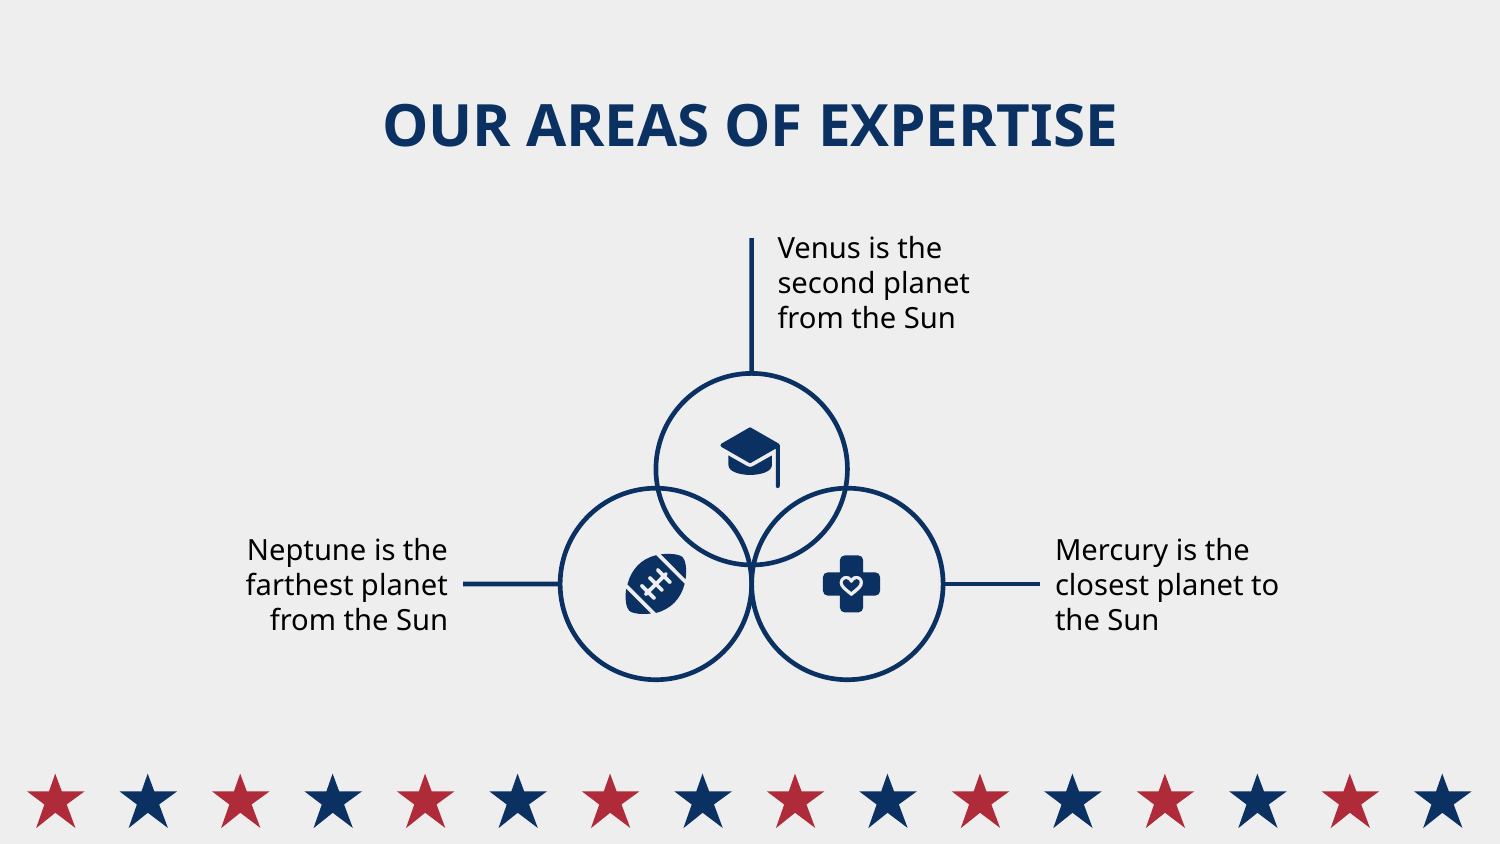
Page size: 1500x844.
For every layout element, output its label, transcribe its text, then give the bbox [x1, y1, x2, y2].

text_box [719, 427, 780, 489]
title OUR AREAS OF EXPERTISE [118, 72, 1382, 167]
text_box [26, 773, 1472, 829]
text_box Venus is the second planet from the Sun [762, 233, 1046, 331]
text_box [822, 555, 881, 613]
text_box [624, 553, 688, 615]
text_box Neptune is the farthest planet from the Sun [179, 535, 464, 633]
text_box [751, 487, 1041, 680]
text_box Mercury is the closest planet to the Sun [1045, 535, 1324, 633]
text_box [560, 488, 746, 680]
text_box [655, 373, 848, 565]
